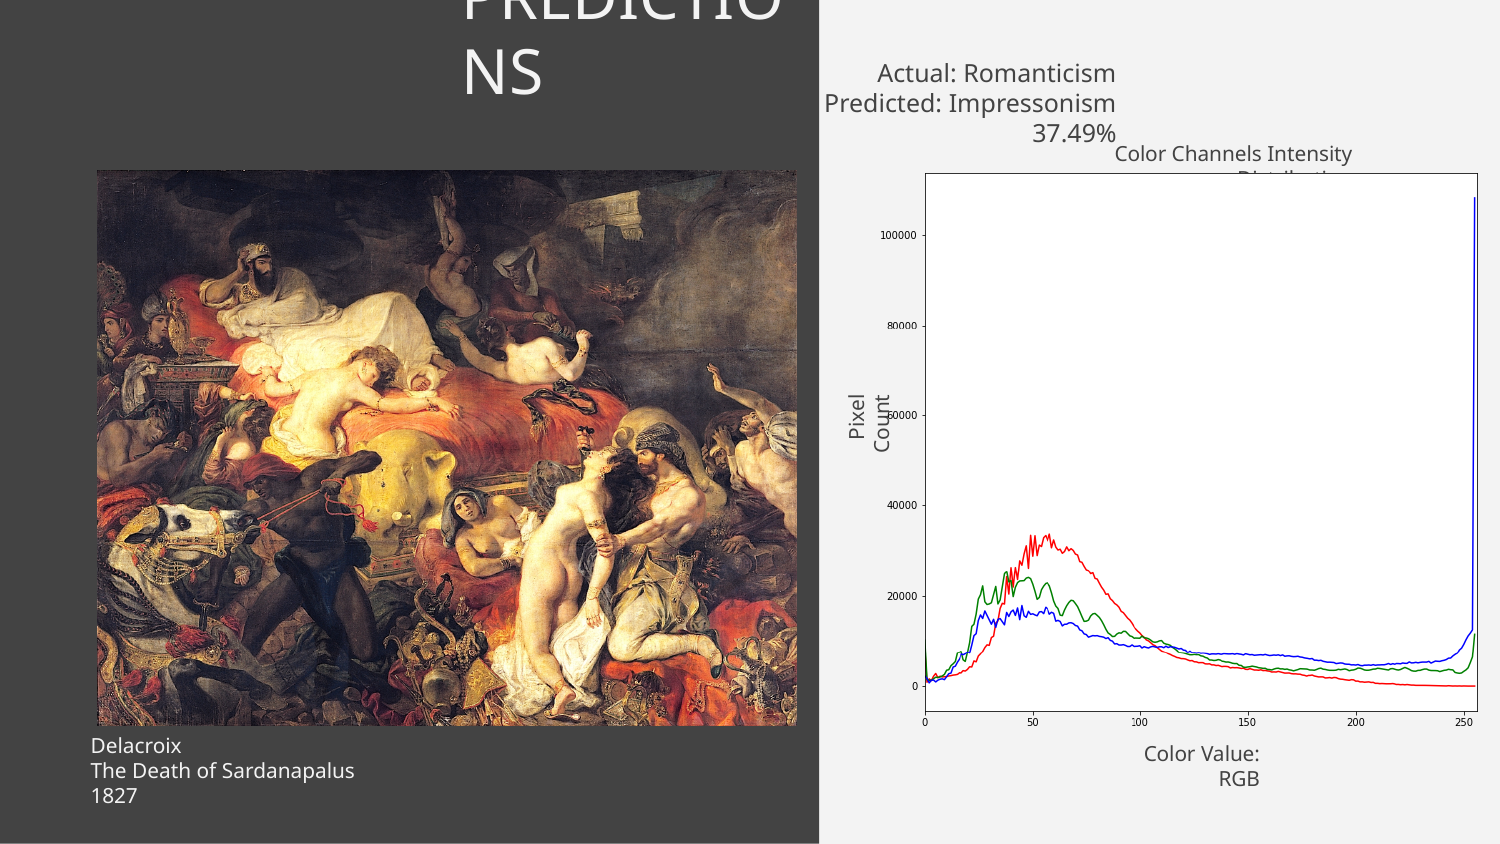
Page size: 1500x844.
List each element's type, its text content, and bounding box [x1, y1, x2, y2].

text_box Delacroix The Death of Sardanapalus 1827 [75, 725, 792, 816]
text_box Color Channels Intensity Distribution [1032, 125, 1368, 164]
picture [873, 166, 1483, 735]
text_box Color Value: RGB [1102, 742, 1276, 779]
title PREDICTIONS [446, 37, 811, 122]
text_box Actual: Romanticism Predicted: Impressonism 37.49% [797, 41, 1132, 137]
picture [96, 170, 797, 727]
text_box Pixel Count [828, 379, 868, 513]
